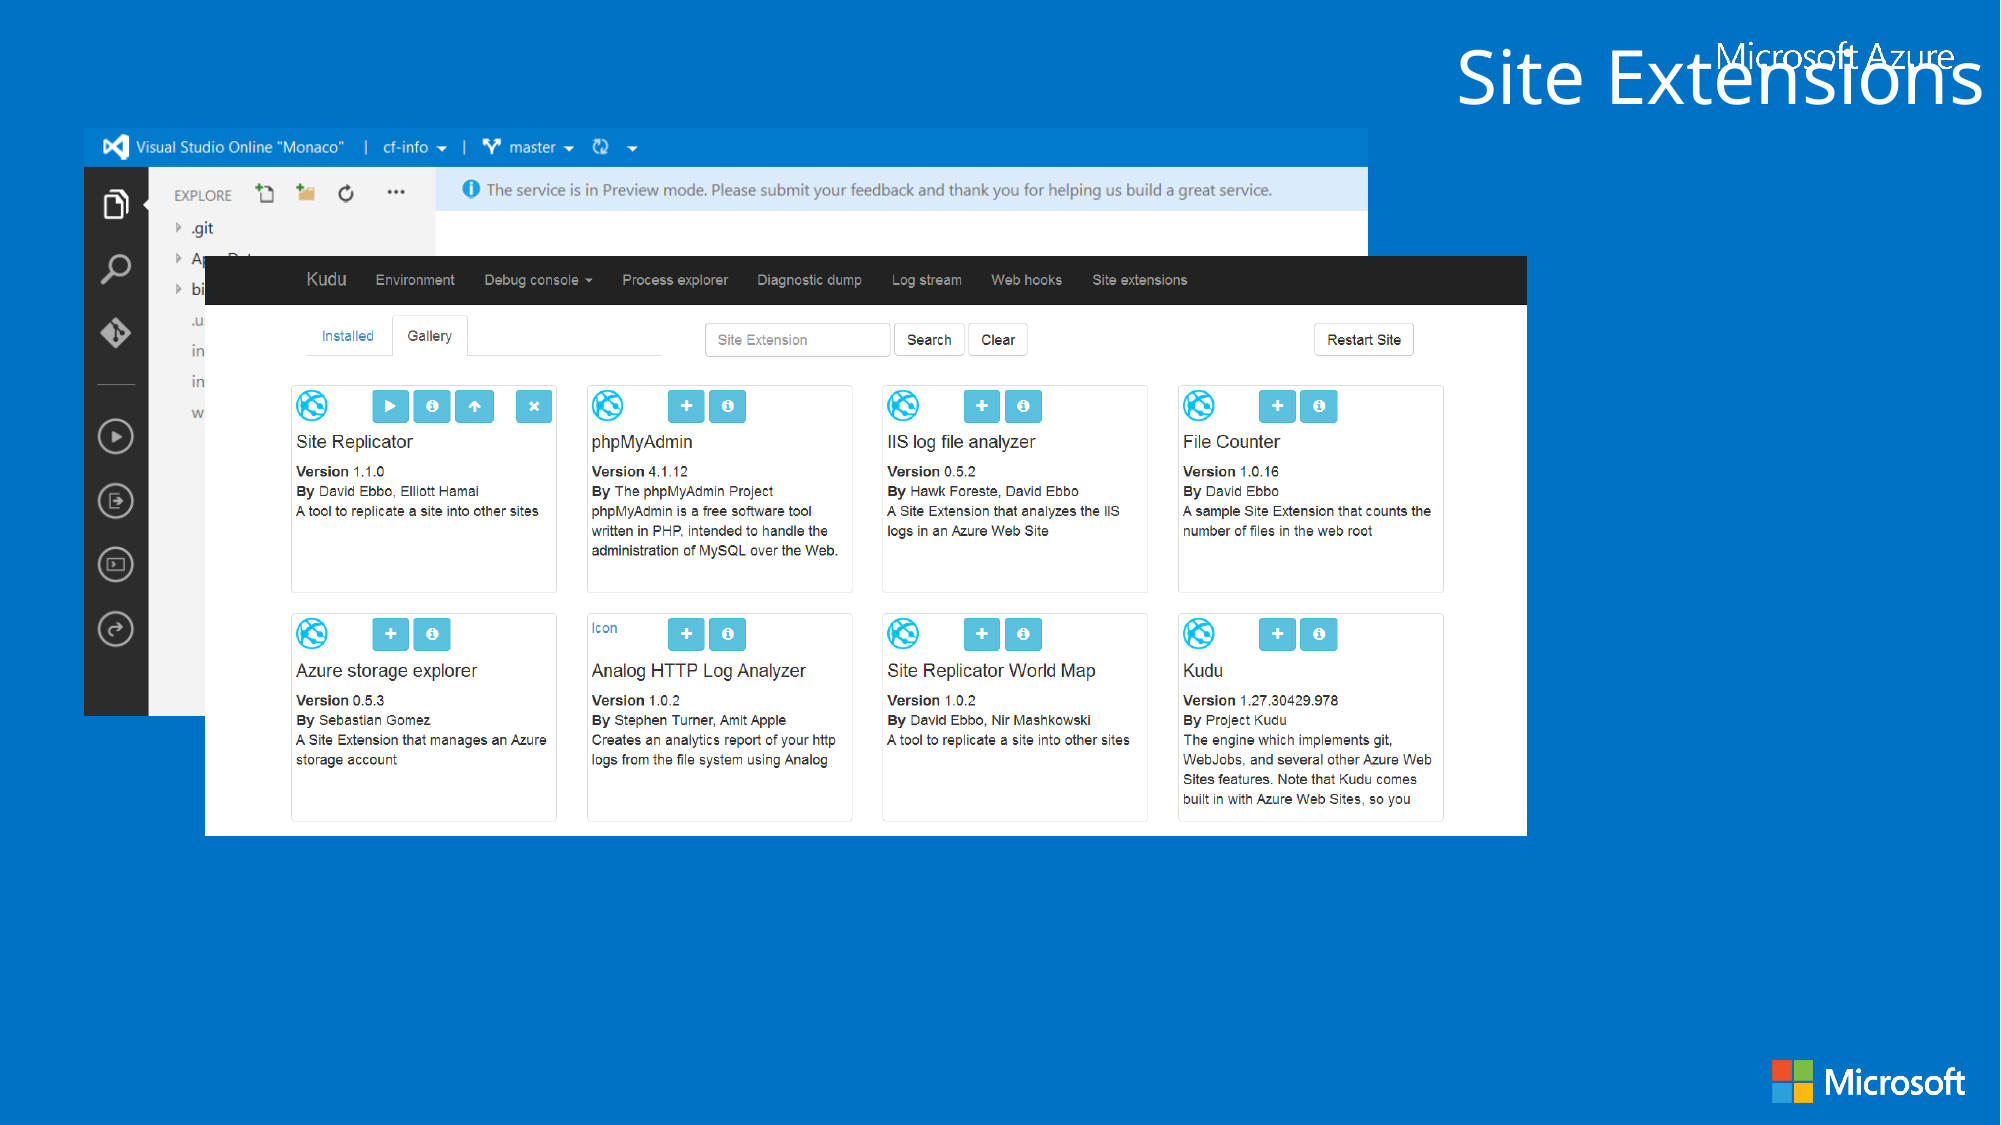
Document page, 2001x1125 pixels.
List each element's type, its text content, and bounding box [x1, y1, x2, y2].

picture [84, 127, 1527, 837]
picture [1772, 1060, 1965, 1103]
text_box Site Extensions [20, 22, 2000, 127]
